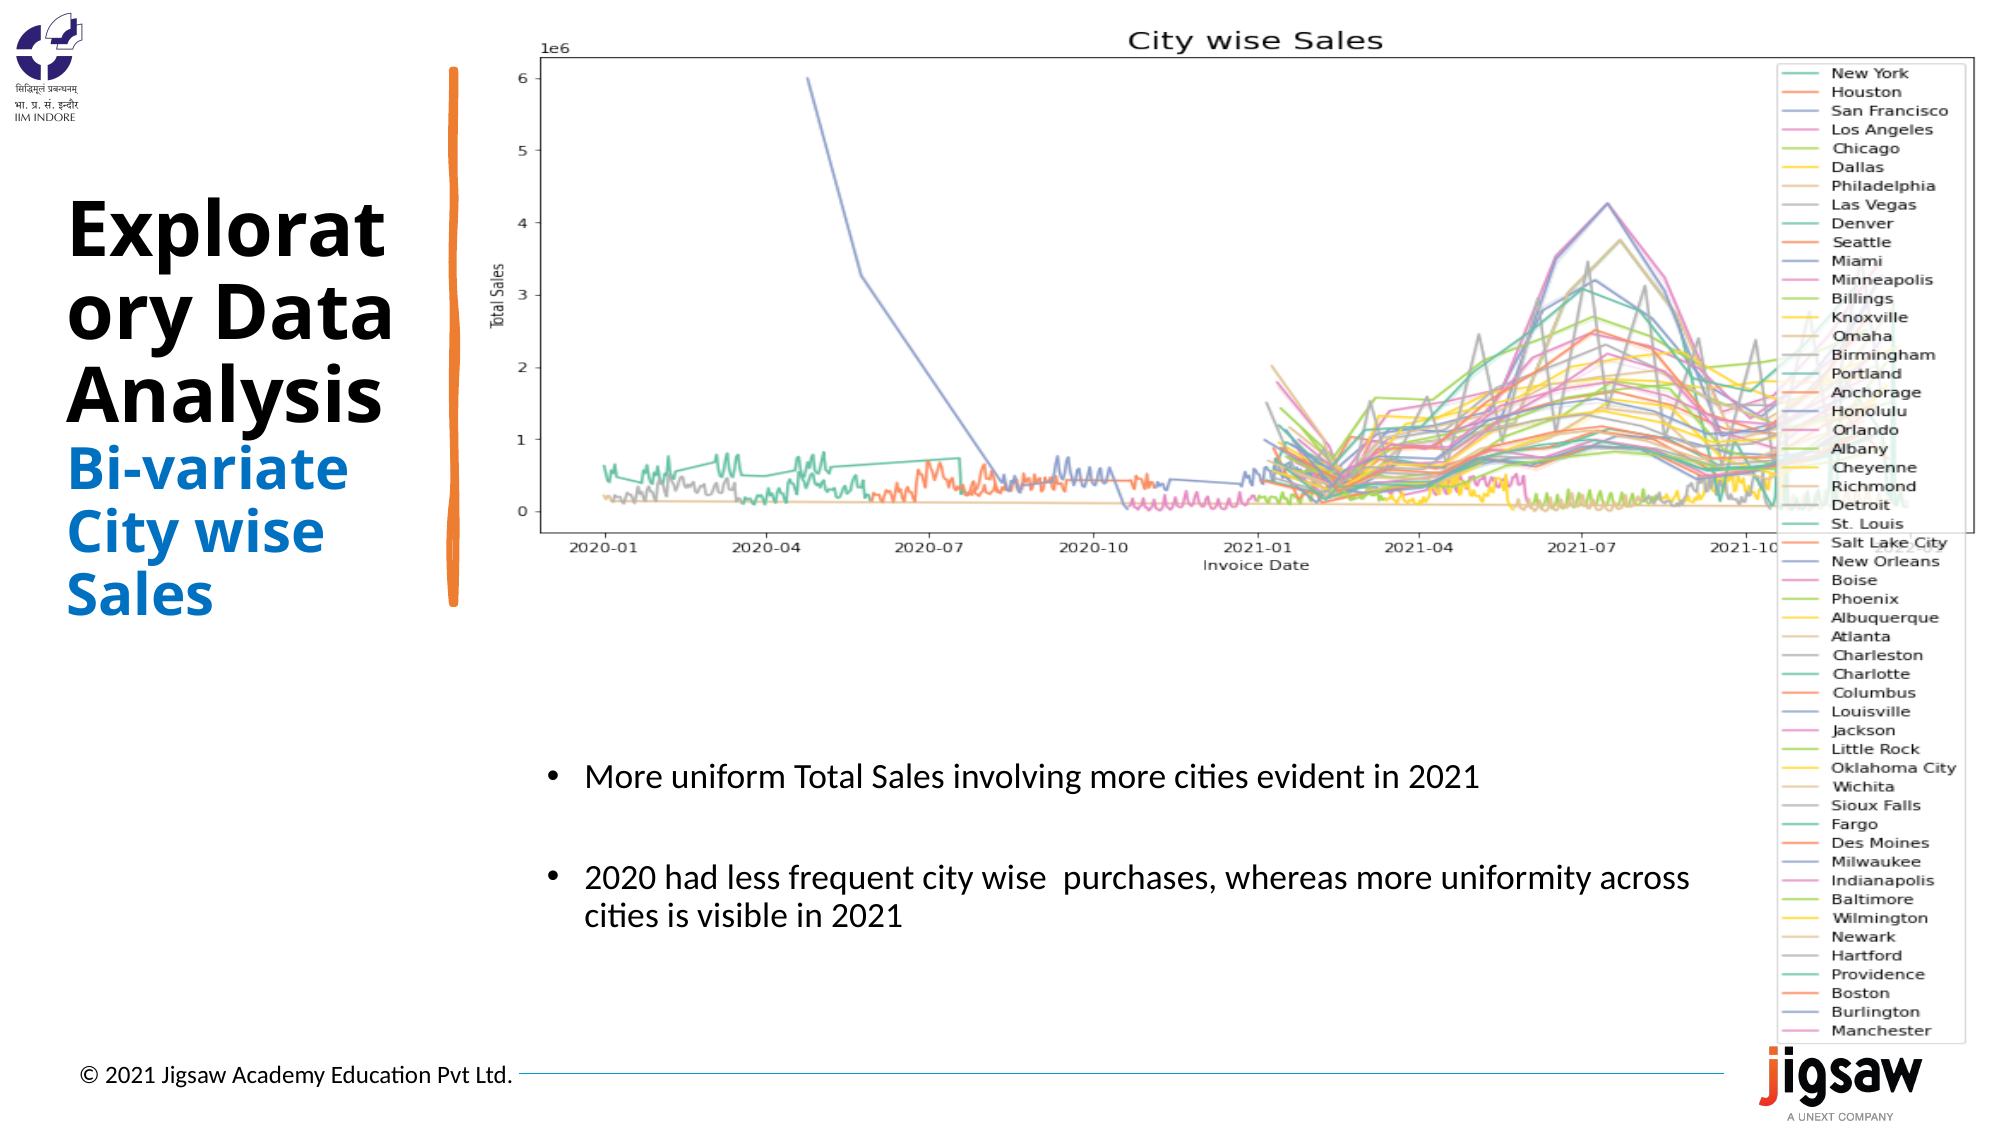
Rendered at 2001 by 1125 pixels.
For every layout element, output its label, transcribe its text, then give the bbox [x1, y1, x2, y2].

picture [14, 12, 83, 122]
text_box [448, 68, 459, 605]
picture [480, 22, 1984, 1125]
title Exploratory Data Analysis Bi-variate City wise Sales [51, 139, 444, 679]
